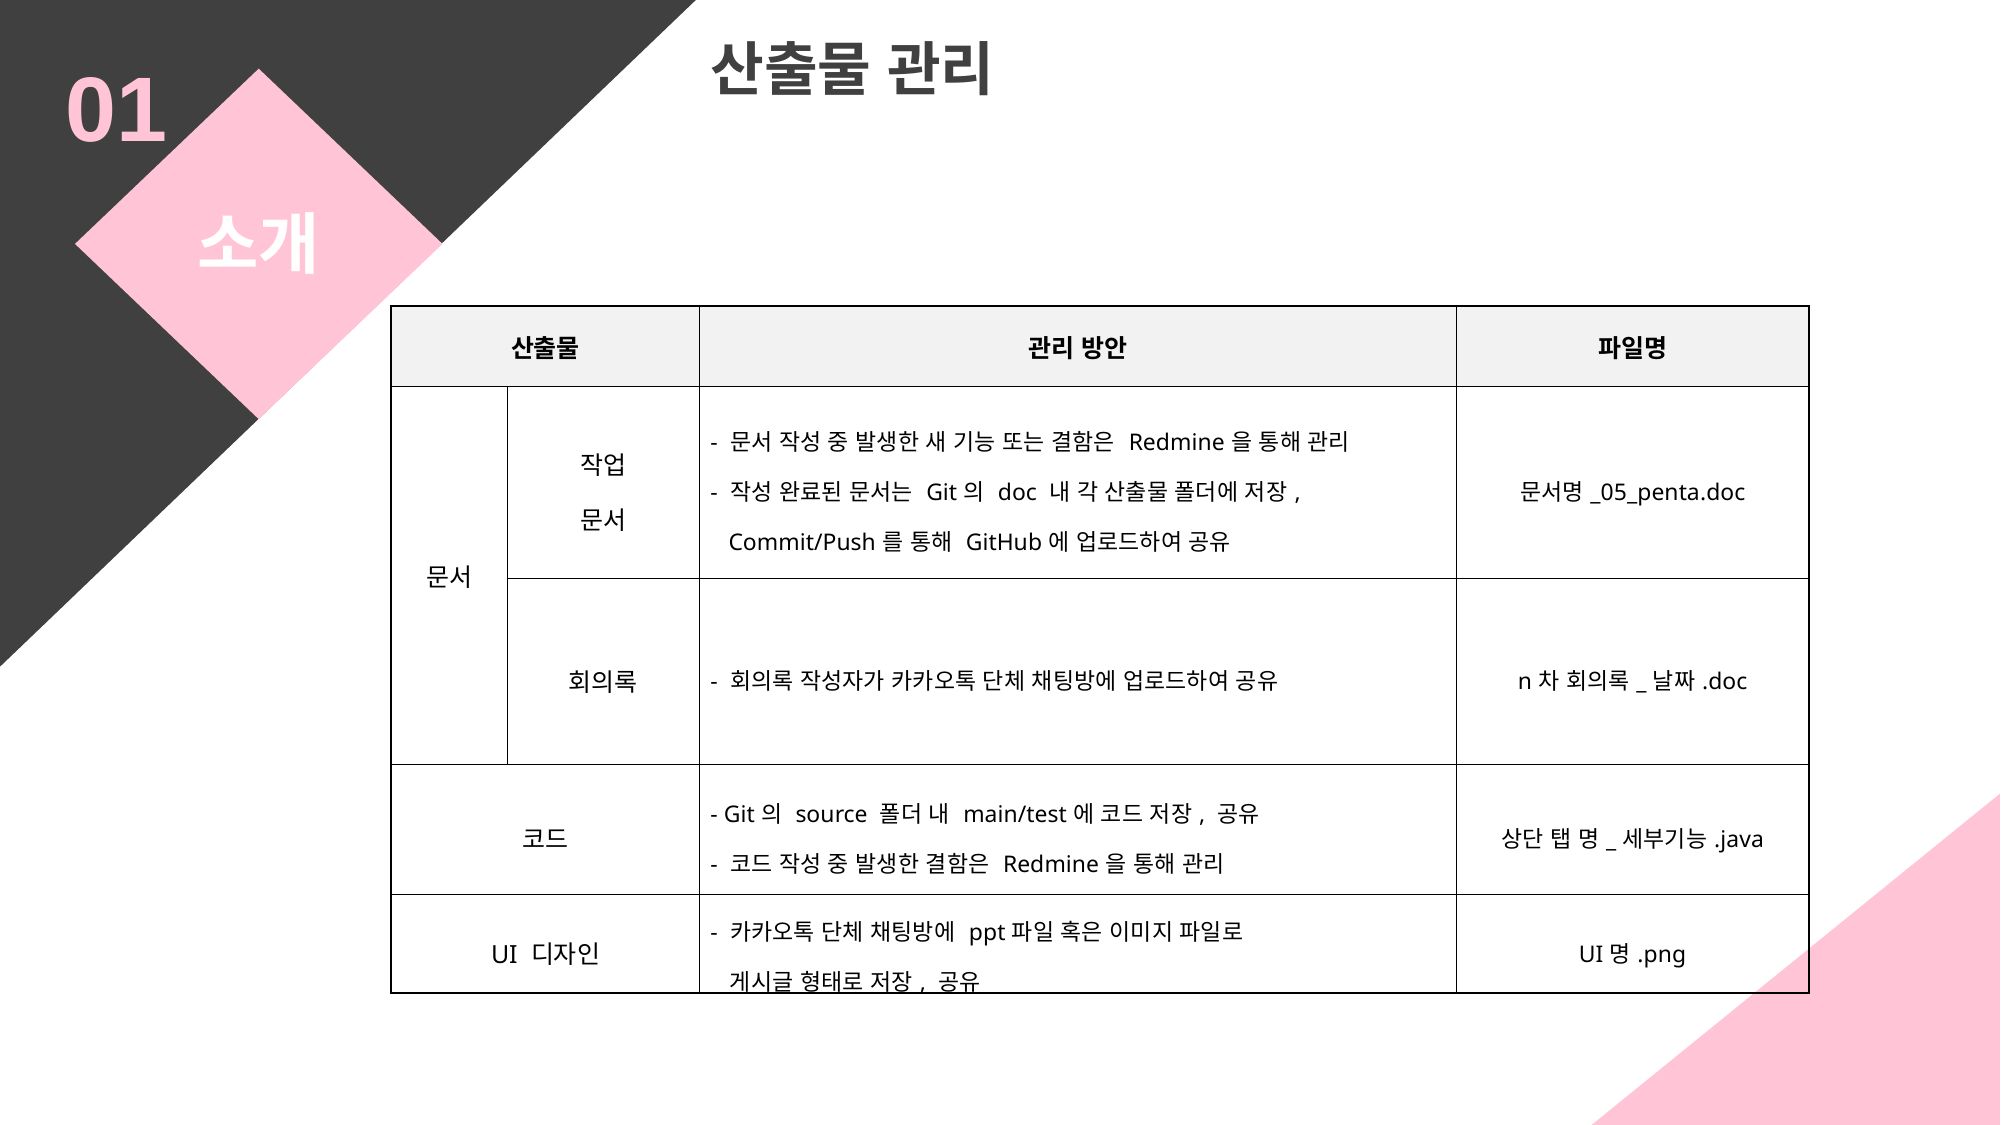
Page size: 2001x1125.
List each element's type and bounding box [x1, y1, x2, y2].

text_box [0, 0, 2000, 1125]
